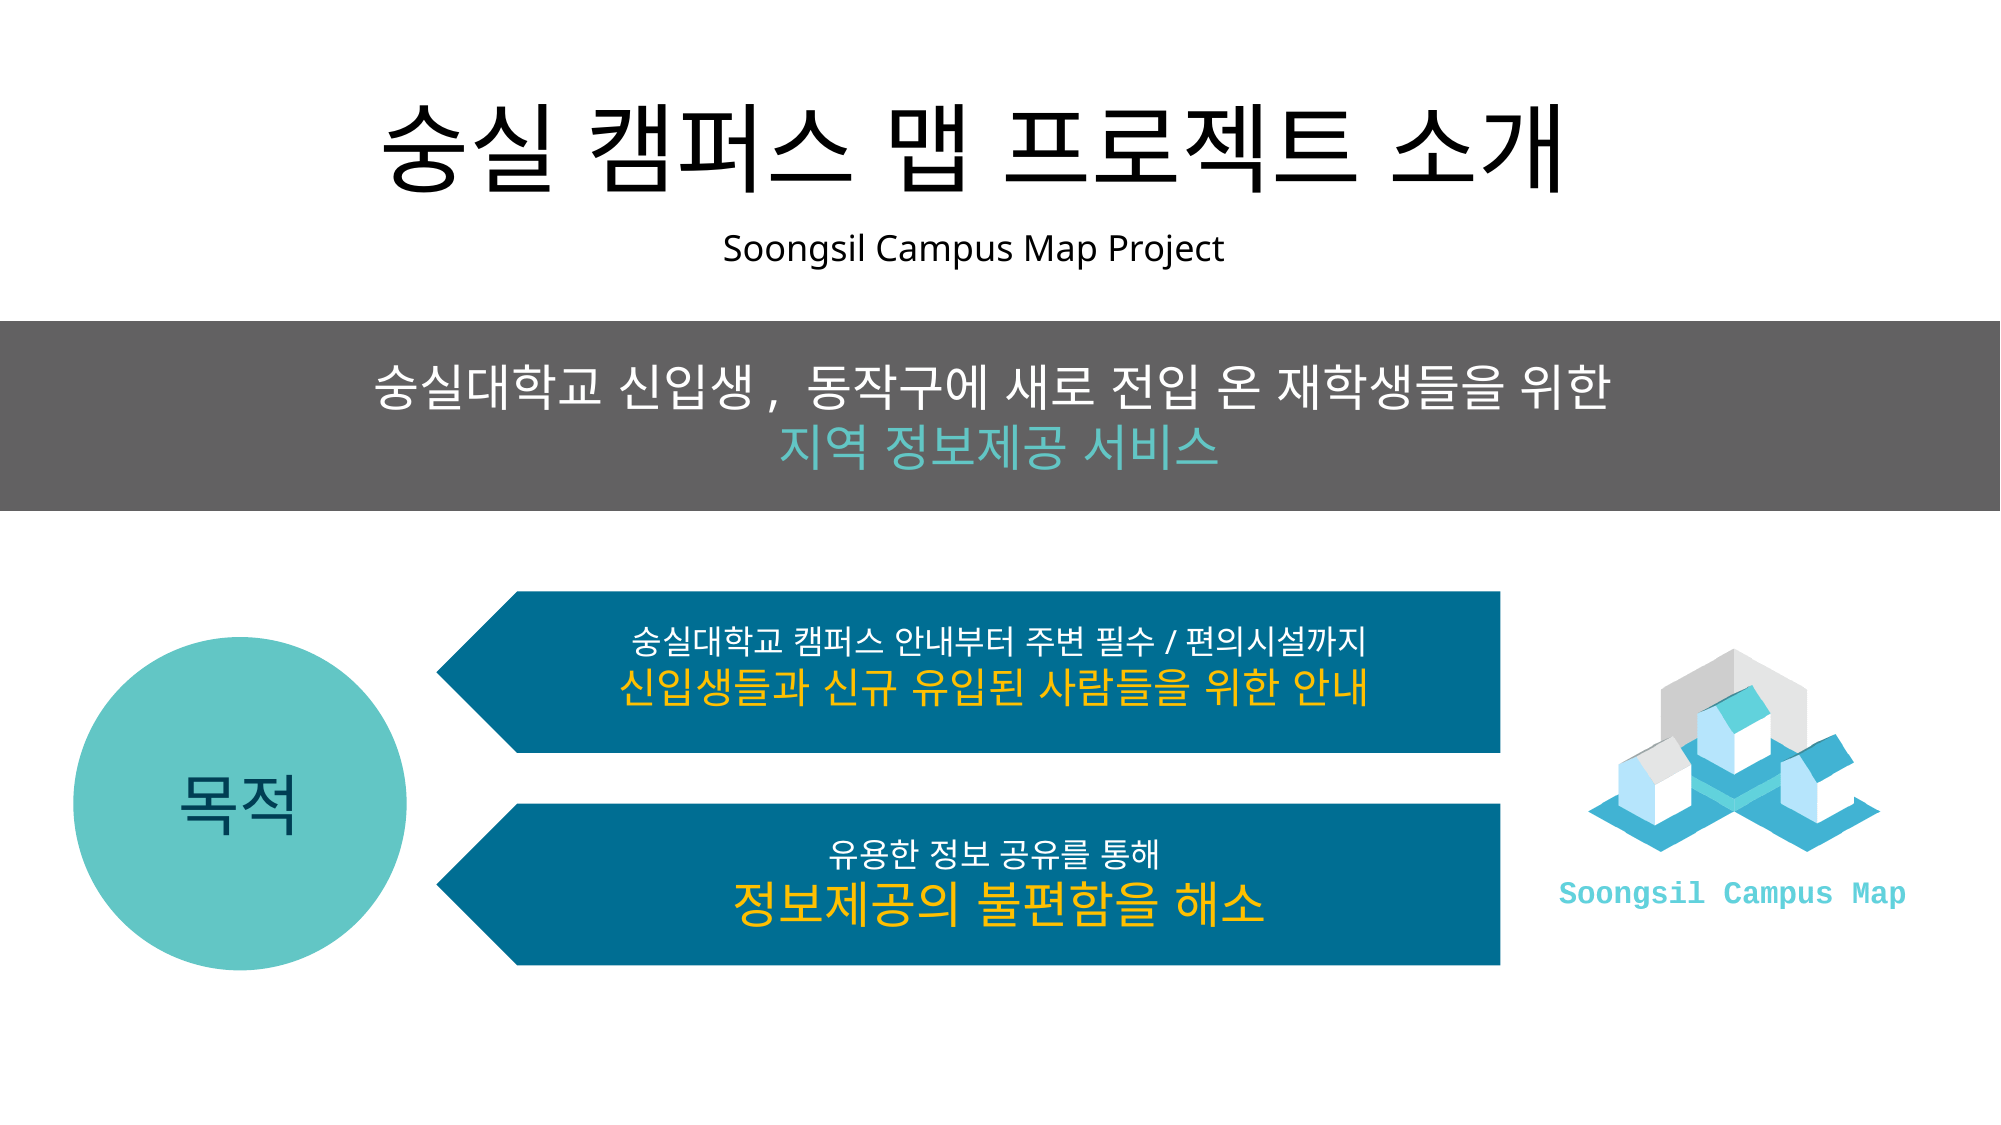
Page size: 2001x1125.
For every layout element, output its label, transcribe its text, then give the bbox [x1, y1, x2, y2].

text_box [434, 802, 1502, 967]
text_box [434, 590, 1502, 754]
title 숭실 캠퍼스 맵 프로젝트 소개 Soongsil Campus Map Project [85, 19, 1863, 278]
text_box 유용한 정보 공유를 통해 정보제공의 불편함을 해소 [595, 826, 1405, 942]
text_box 숭실대학교 캠퍼스 안내부터 주변 필수/편의시설까지 신입생들과 신규 유입된 사람들을 위한 안내 [537, 614, 1463, 719]
text_box 숭실대학교 신입생, 동작구에 새로 전입 온 재학생들을 위한 지역 정보제공 서비스 [0, 320, 2000, 512]
picture [1529, 600, 1936, 1007]
text_box 목적 [72, 635, 408, 972]
